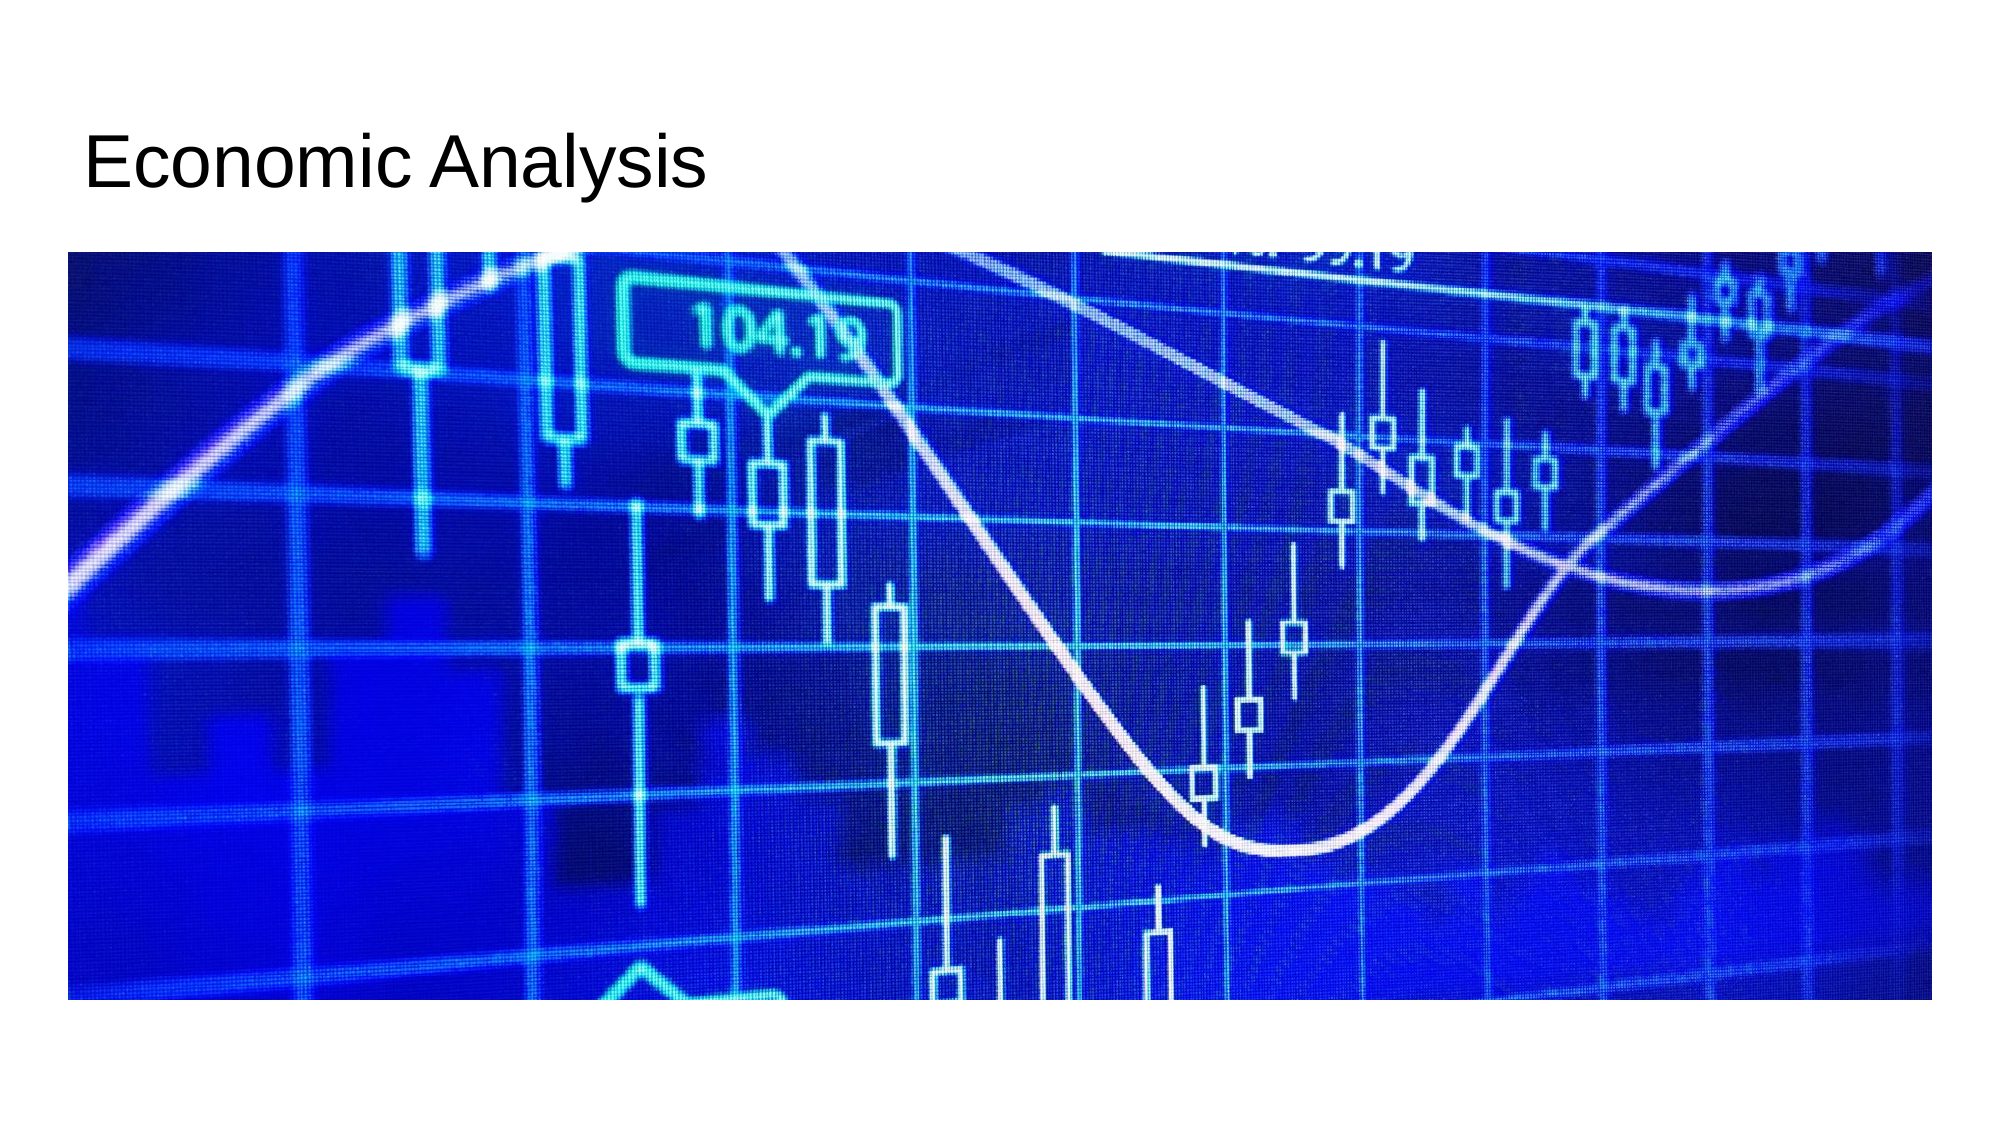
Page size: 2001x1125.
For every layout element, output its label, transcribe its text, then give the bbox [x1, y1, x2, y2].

picture [67, 251, 1932, 1000]
title Economic Analysis [68, 97, 1932, 223]
